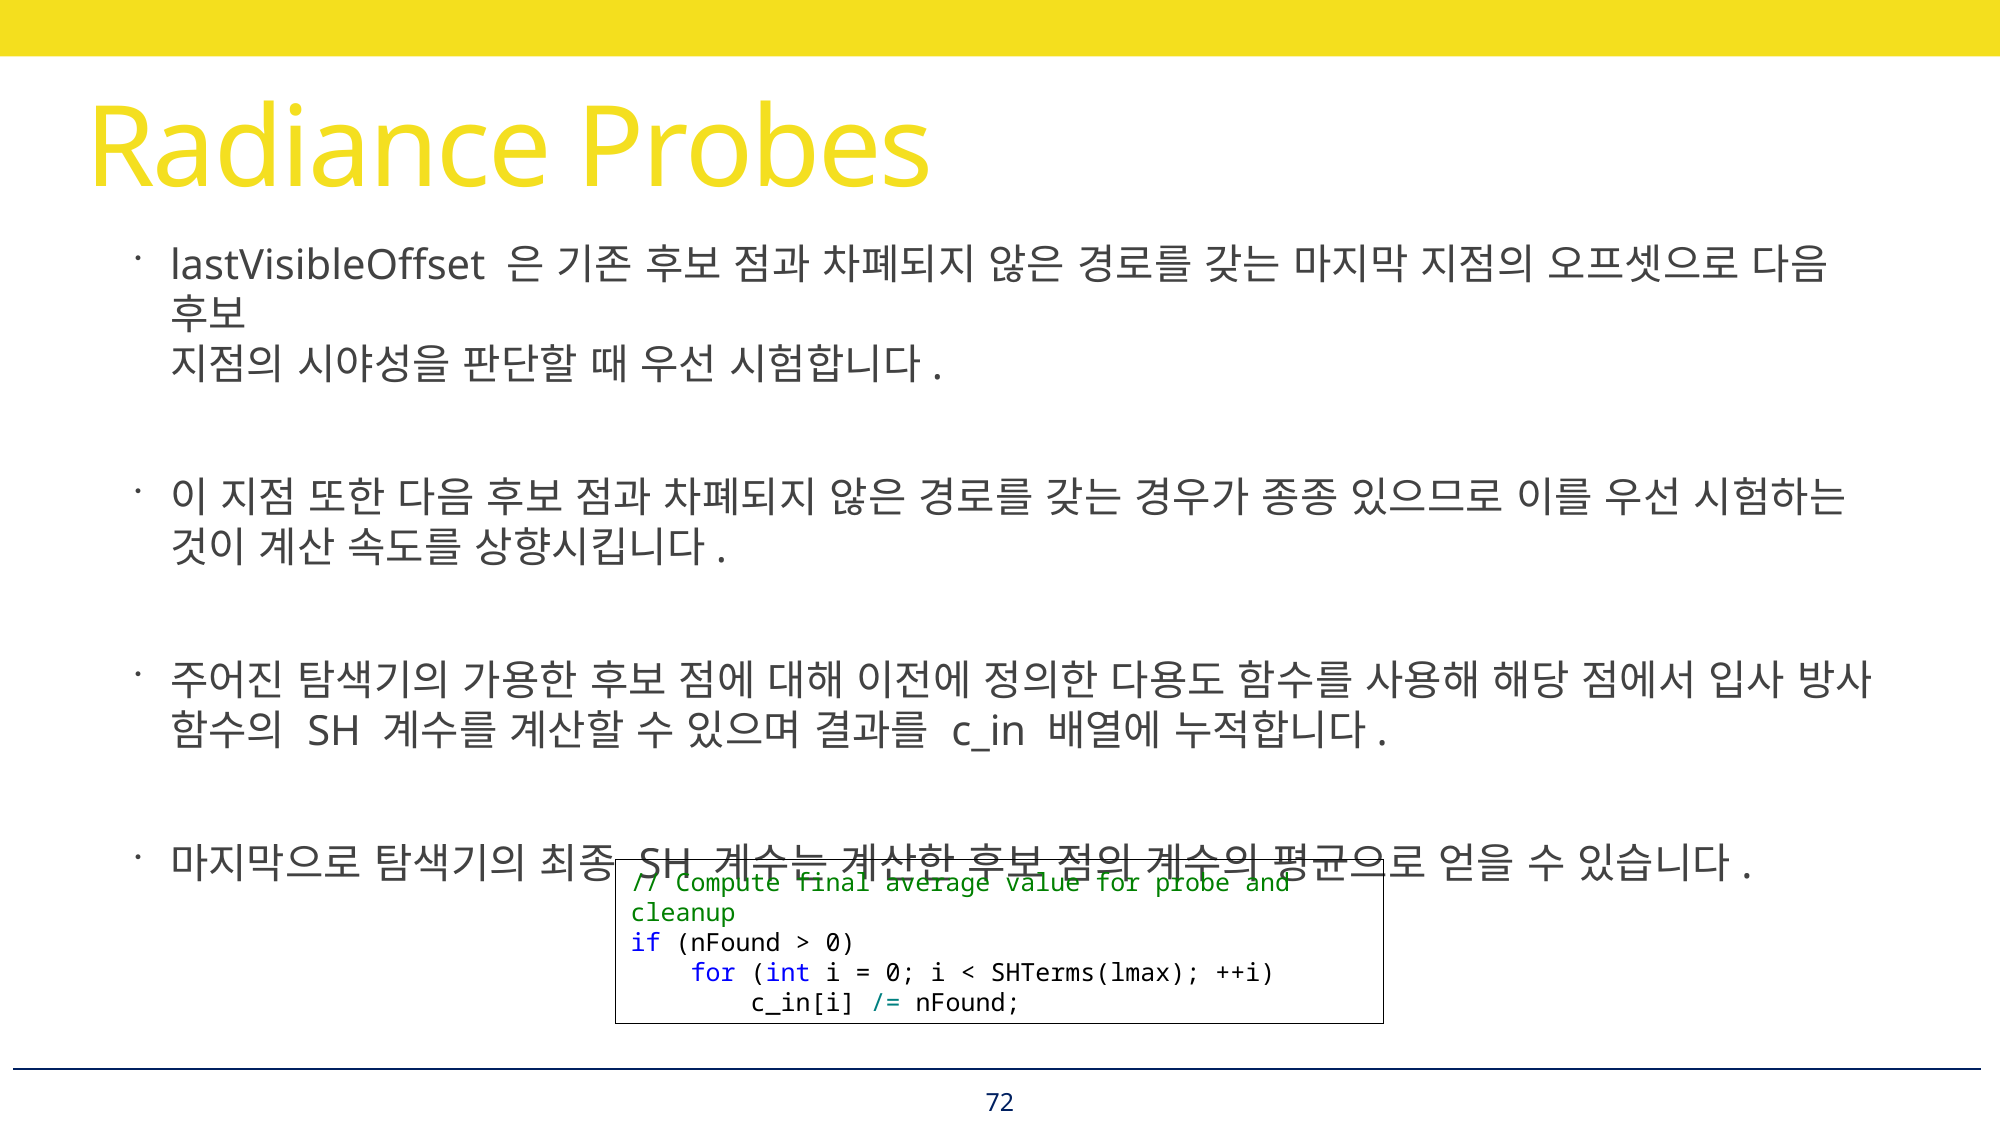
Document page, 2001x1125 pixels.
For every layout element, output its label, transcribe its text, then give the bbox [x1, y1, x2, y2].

text_box // Compute final average value for probe and cleanup if (nFound > 0) for (int i = 0; i < SHTerms(lmax); ++i) c_in[i] /= nFound; [615, 859, 1384, 1024]
title Radiance Probes [85, 89, 1915, 212]
list lastVisibleOffset 은 기존 후보 점과 차폐되지 않은 경로를 갖는 마지막 지점의 오프셋으로 다음 후보 지점의 시야성을 판단할 때 우선 시험합니다. 이 지점 또한 다음 후보 점과 차폐되지 않은 경로를 갖는 경우가 종종 있으므로 이를 우선 시험하는 것이 계산 속도를 상향시킵니다. 주어진 탐색기의 가용한 후보 점에 대해 이전에 정의한 다용도 함수를 사용해 해당 점에서 입사 방사 함수의 SH 계수를 계산할 수 있으며 결과를 c_in 배열에 누적합니다. 마지막으로 탐색기의 최종 SH 계수는 계산한 후보 점의 계수의 평균으로 얻을 수 있습니다. [85, 237, 1915, 1049]
slide_number 72 [916, 1078, 1084, 1125]
